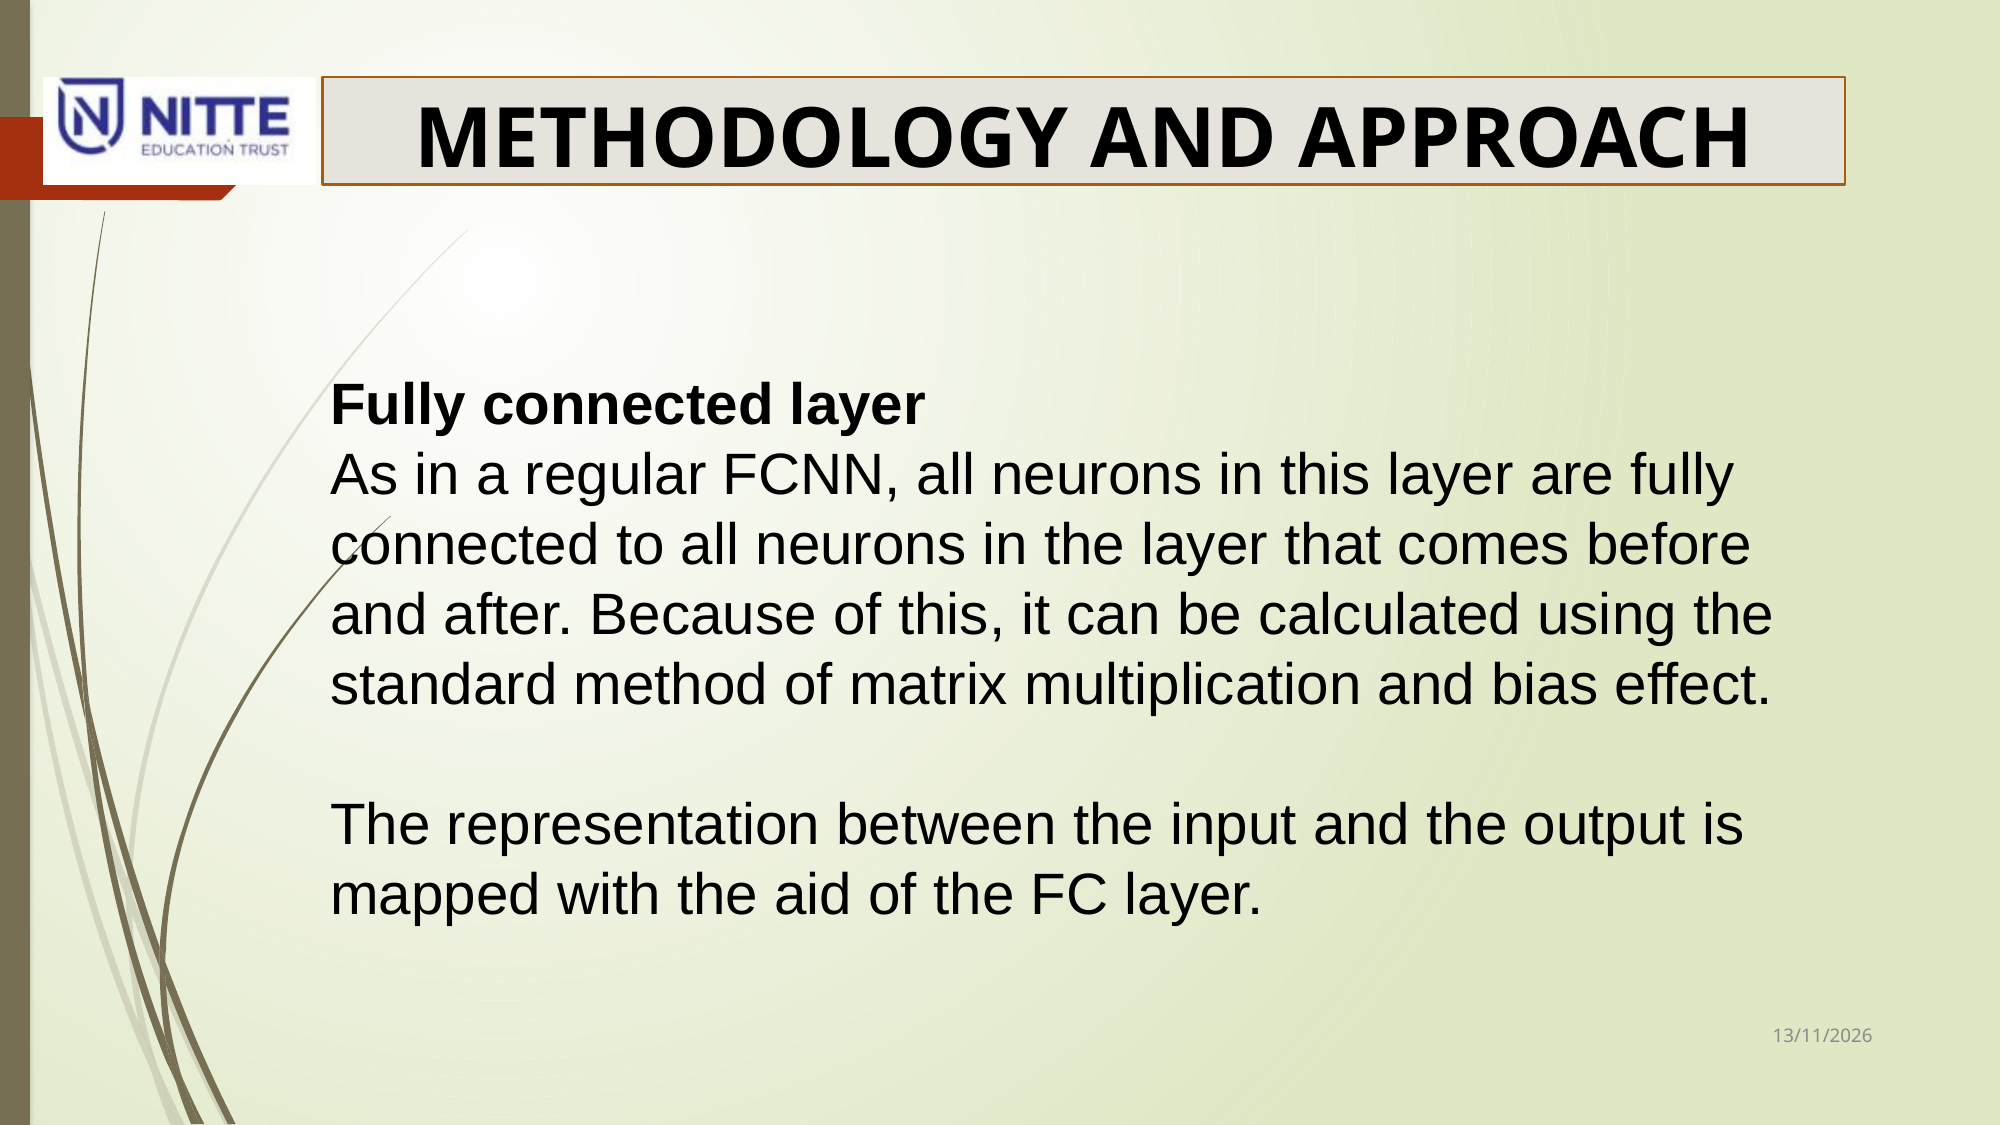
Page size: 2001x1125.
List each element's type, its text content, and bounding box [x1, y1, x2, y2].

title METHODOLOGY AND APPROACH [321, 76, 1846, 186]
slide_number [1699, 1005, 1888, 1067]
picture [43, 76, 316, 185]
list Fully connected layer As in a regular FCNN, all neurons in this layer are fully connected to all neurons in the layer that comes before and after. Because of this, it can be calculated using the standard method of matrix multiplication and bias effect. The representation between the input and the output is mapped with the aid of the FC layer. [315, 319, 1838, 973]
